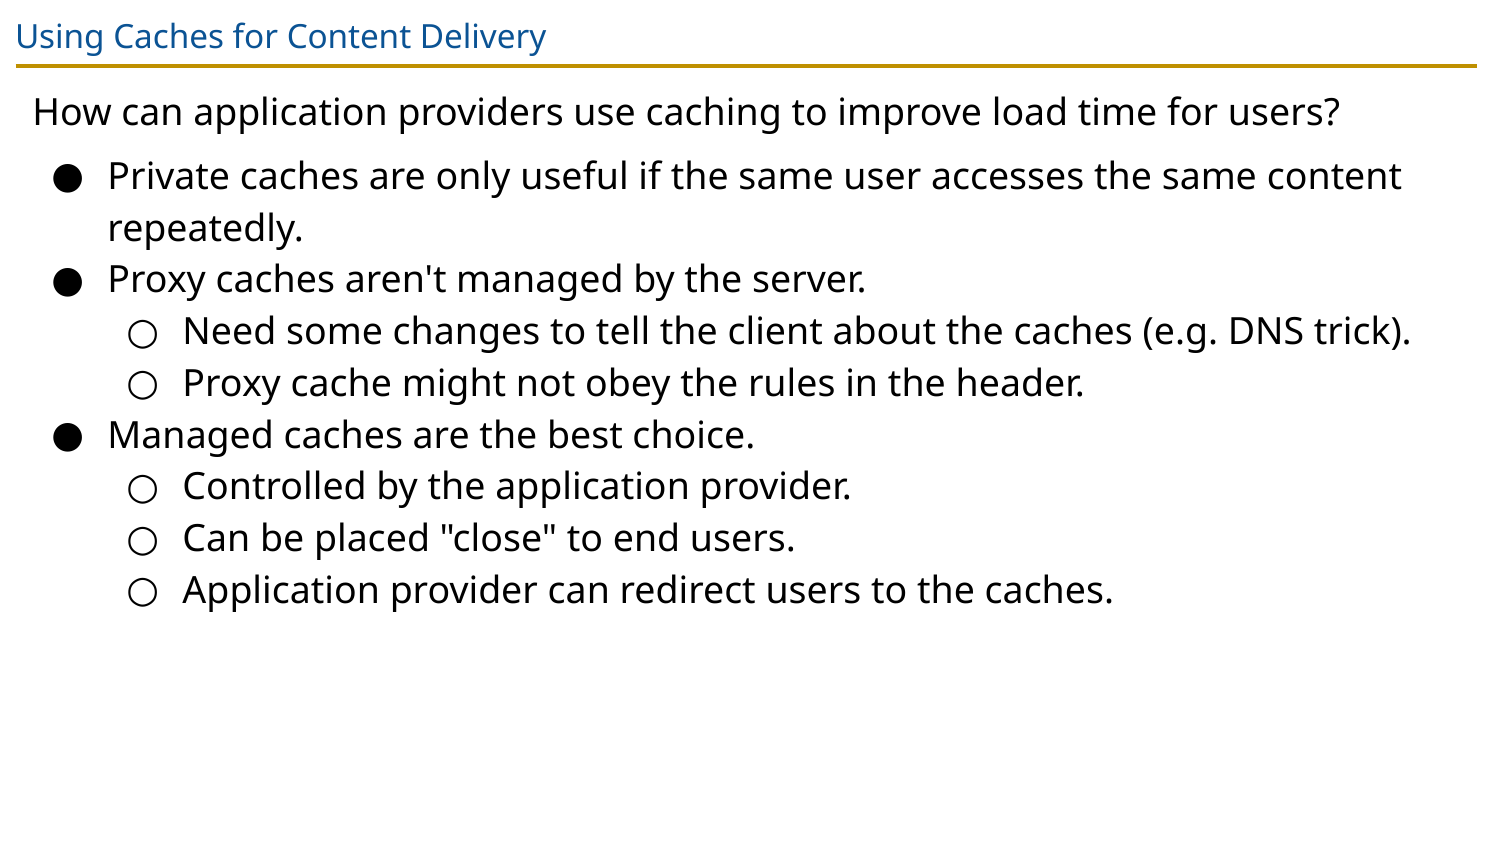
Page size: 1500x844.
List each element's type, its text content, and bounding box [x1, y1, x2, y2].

list How can application providers use caching to improve load time for users? Private caches are only useful if the same user accesses the same content repeatedly. Proxy caches aren't managed by the server. Need some changes to tell the client about the caches (e.g. DNS trick). Proxy cache might not obey the rules in the header. Managed caches are the best choice. Controlled by the application provider. Can be placed "close" to end users. Application provider can redirect users to the caches. [17, 65, 1480, 810]
title Using Caches for Content Delivery [0, 0, 1500, 65]
